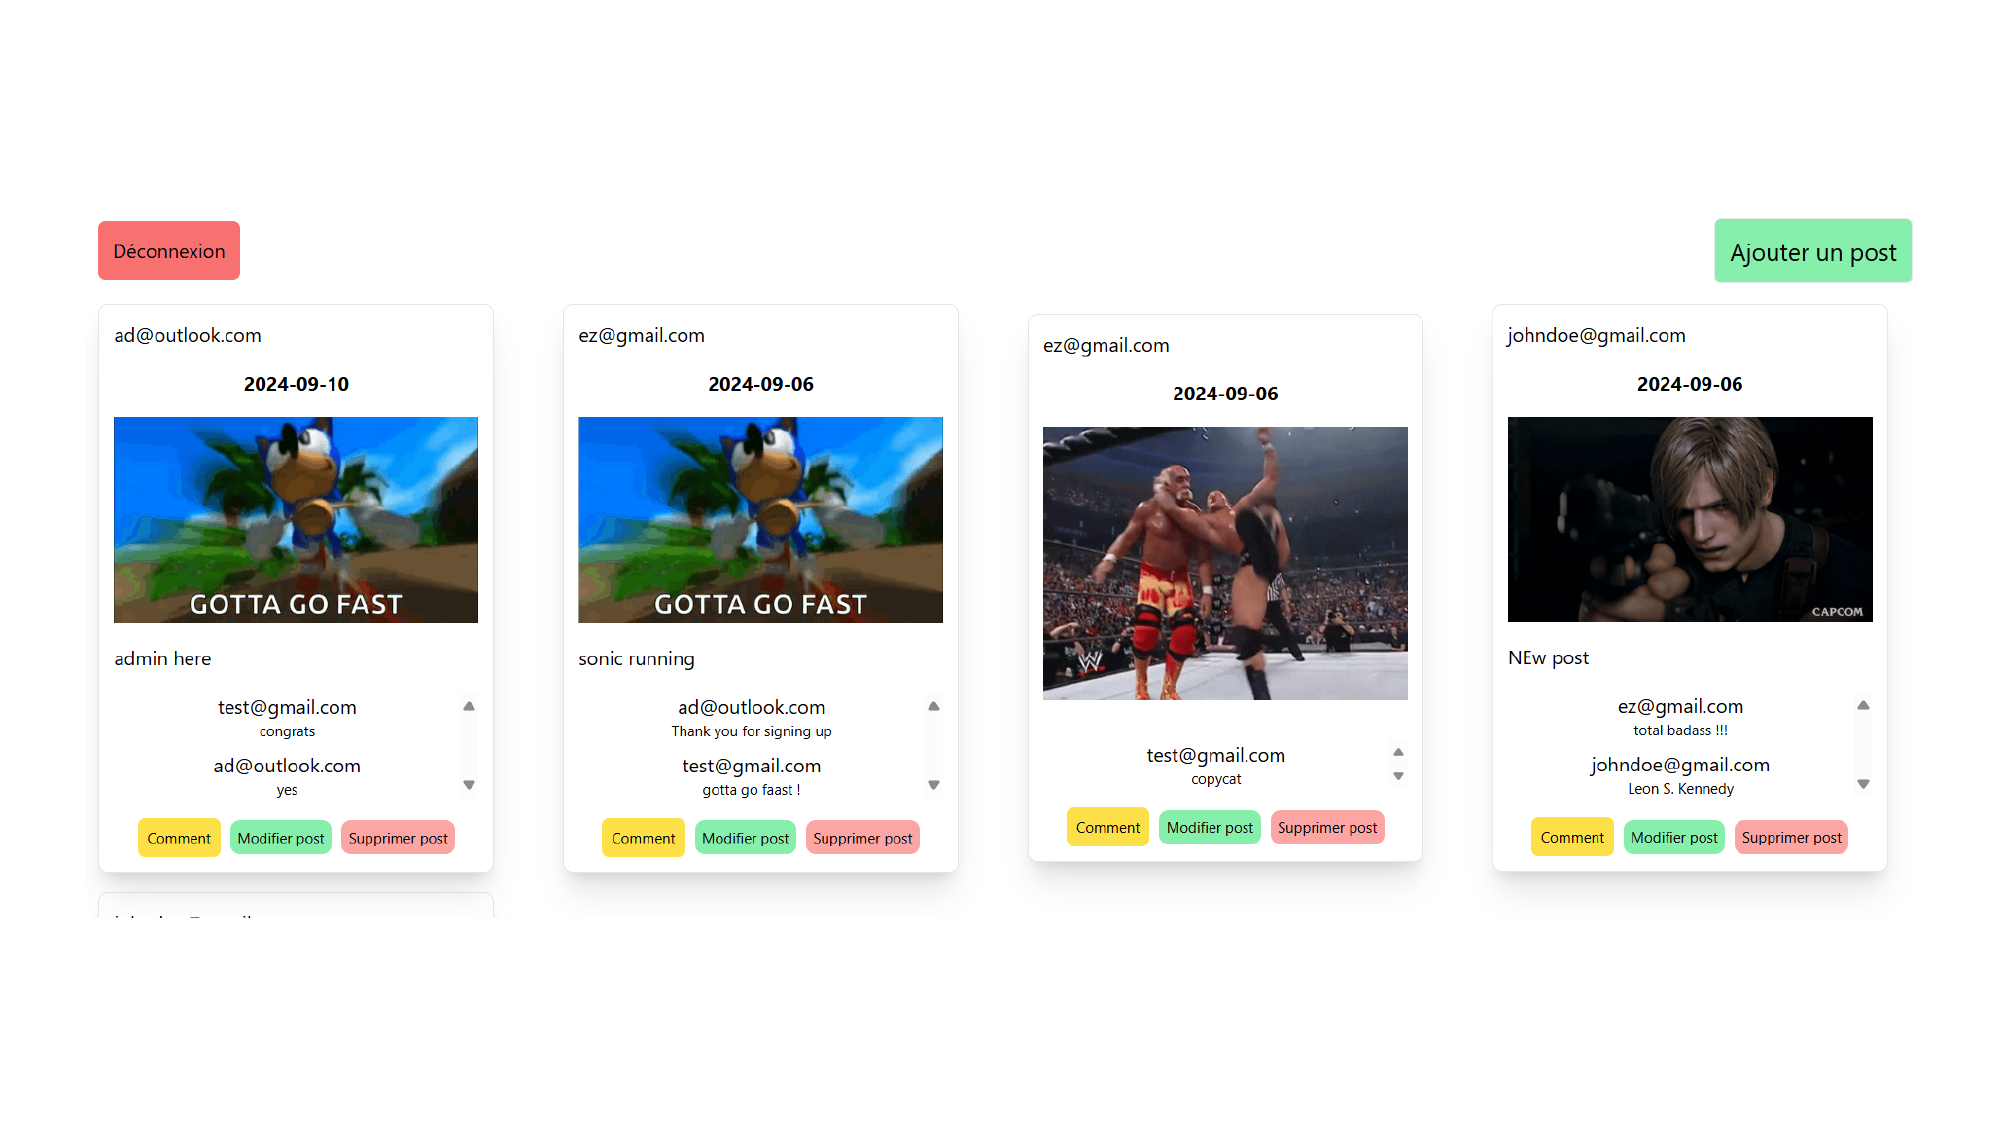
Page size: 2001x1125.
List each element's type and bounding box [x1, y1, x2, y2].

picture [85, 207, 1914, 918]
